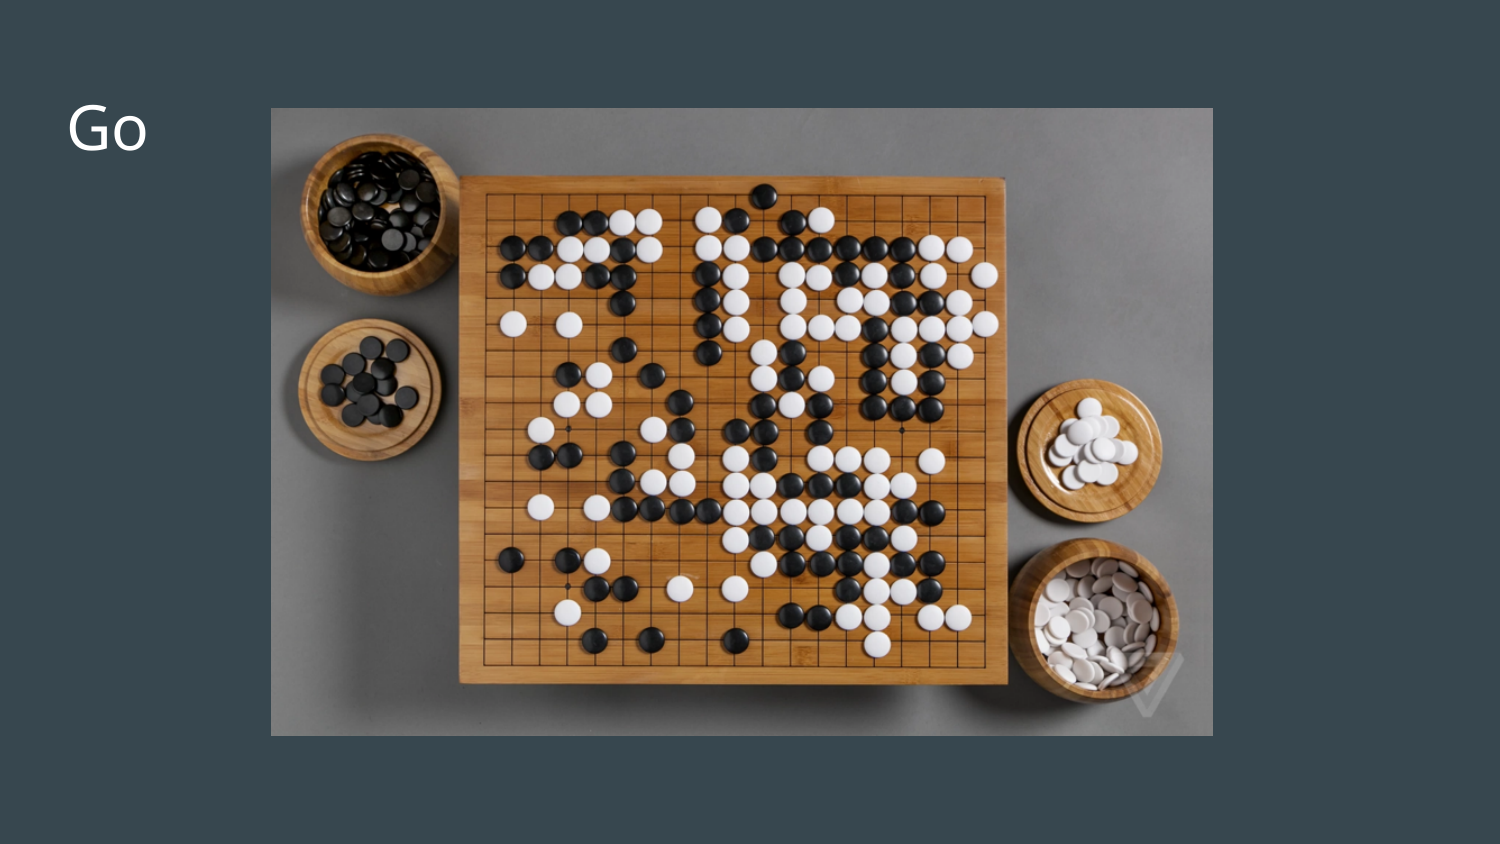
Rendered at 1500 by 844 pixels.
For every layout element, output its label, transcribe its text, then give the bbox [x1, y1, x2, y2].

picture [271, 108, 1213, 736]
title Go [51, 72, 1449, 167]
